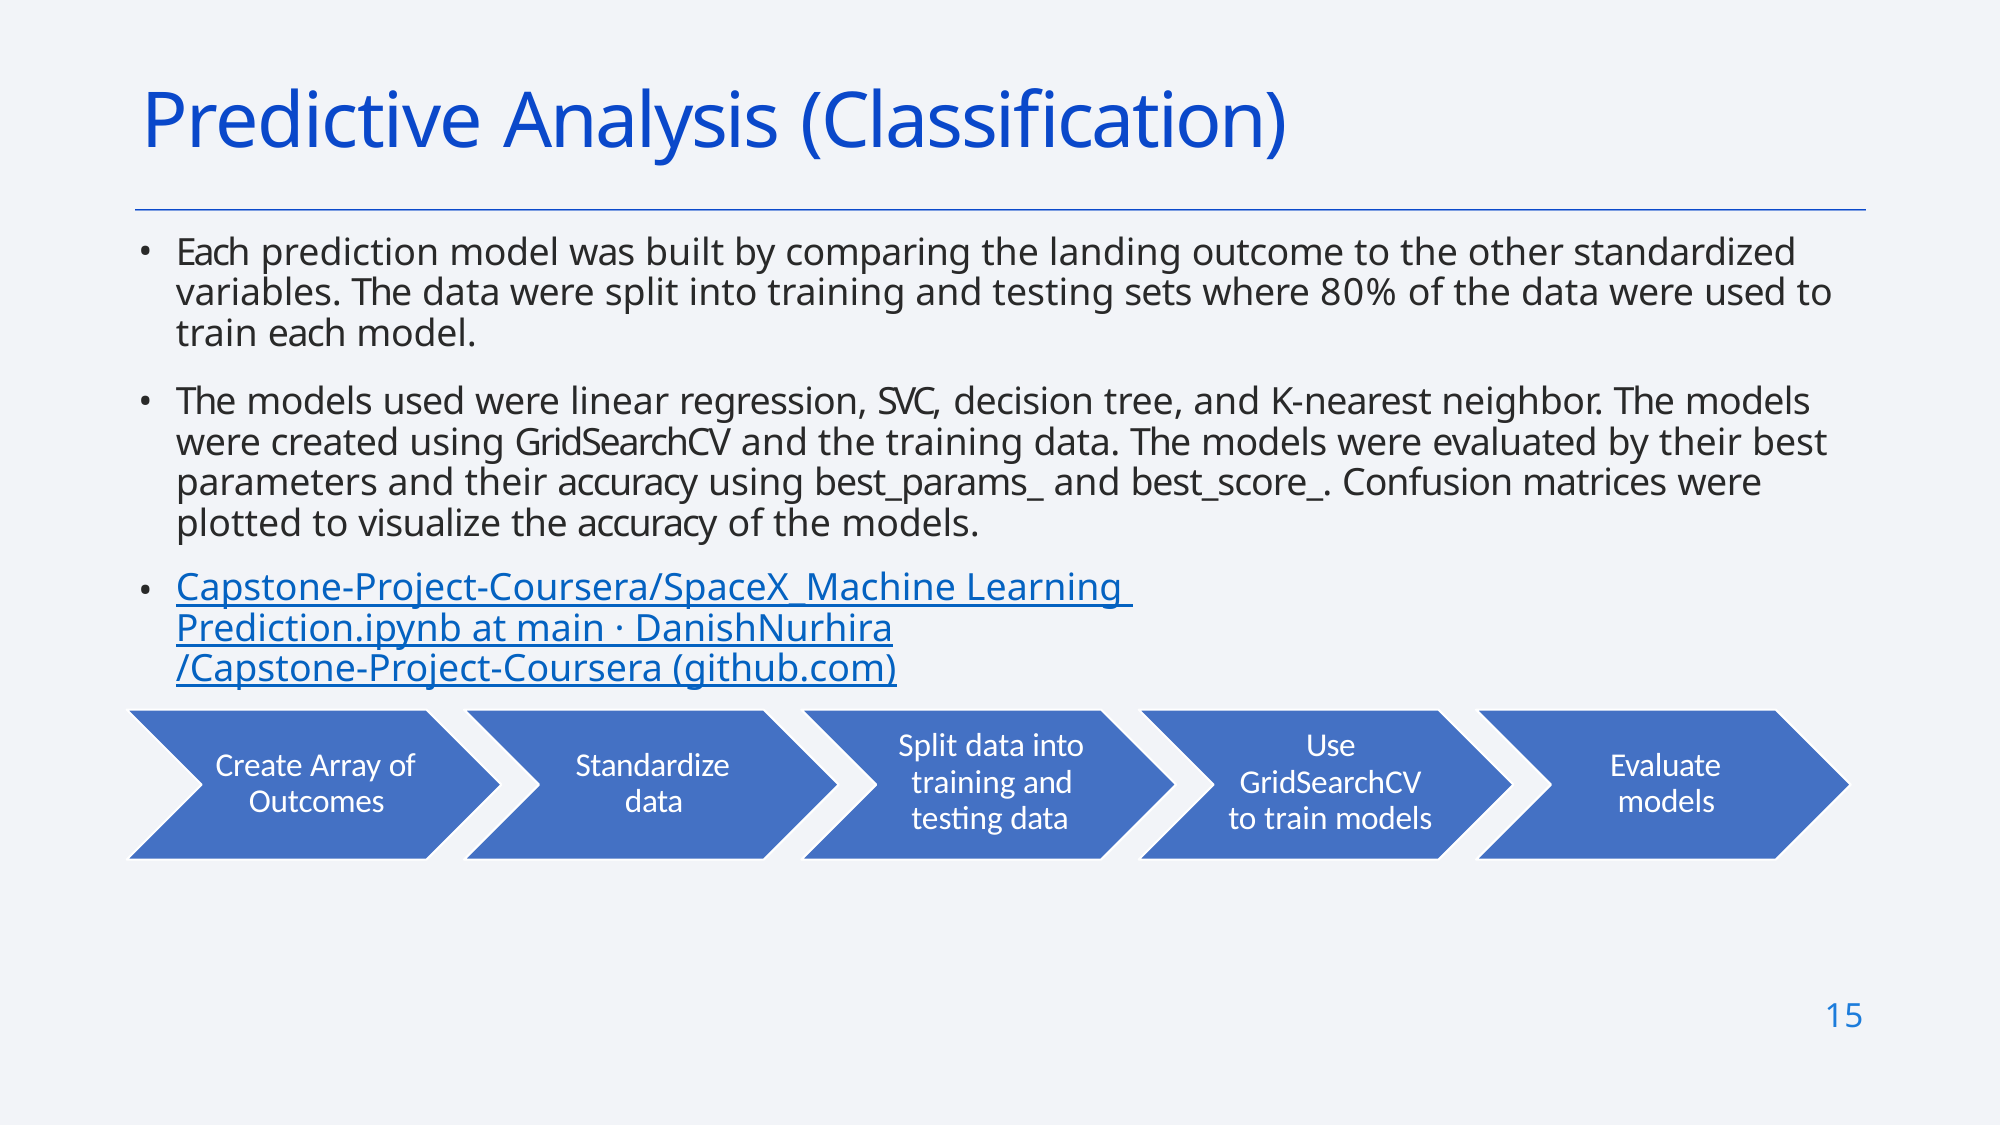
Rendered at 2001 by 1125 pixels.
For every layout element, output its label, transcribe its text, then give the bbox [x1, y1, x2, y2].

text_box Each prediction model was built by comparing the landing outcome to the other standardized variables. The data were split into training and testing sets where 80% of the data were used to train each model. The models used were linear regression, SVC, decision tree, and K-nearest neighbor. The models were created using GridSearchCV and the training data. The models were evaluated by their best parameters and their accuracy using best_params_ and best_score_. Confusion matrices were plotted to visualize the accuracy of the models. Capstone-Project-Coursera/SpaceX_Machine Learning Prediction.ipynb at main · DanishNurhira/Capstone-Project-Coursera (github.com) [136, 225, 1864, 696]
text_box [125, 708, 461, 861]
title Predictive Analysis (Classification) [139, 68, 1861, 259]
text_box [1474, 708, 1853, 861]
slide_number 15 [1818, 1001, 1873, 1125]
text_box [1137, 708, 1473, 861]
picture [0, 0, 2000, 1125]
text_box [462, 708, 798, 861]
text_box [800, 708, 1136, 861]
